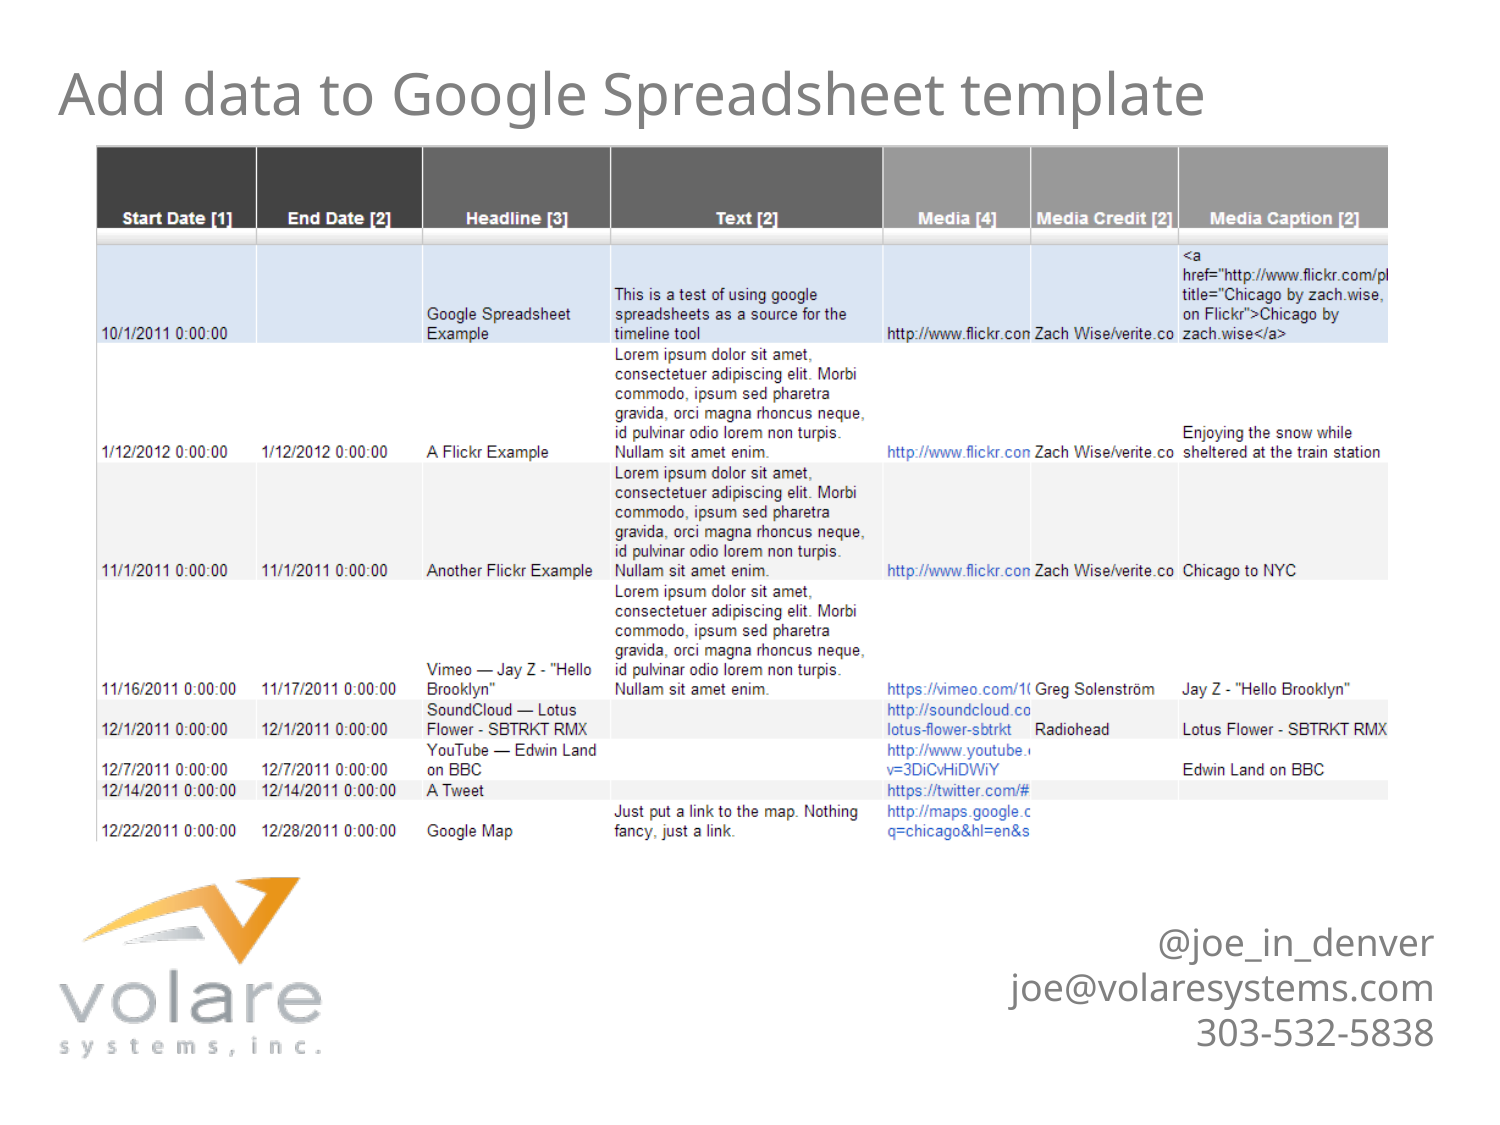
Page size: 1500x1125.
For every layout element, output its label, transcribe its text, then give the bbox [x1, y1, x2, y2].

picture [95, 145, 1388, 851]
text_box @joe_in_denver joe@volaresystems.com 303-532-5838 [612, 911, 1450, 1062]
text_box Add data to Google Spreadsheet template [43, 49, 1422, 138]
picture [43, 866, 338, 1063]
